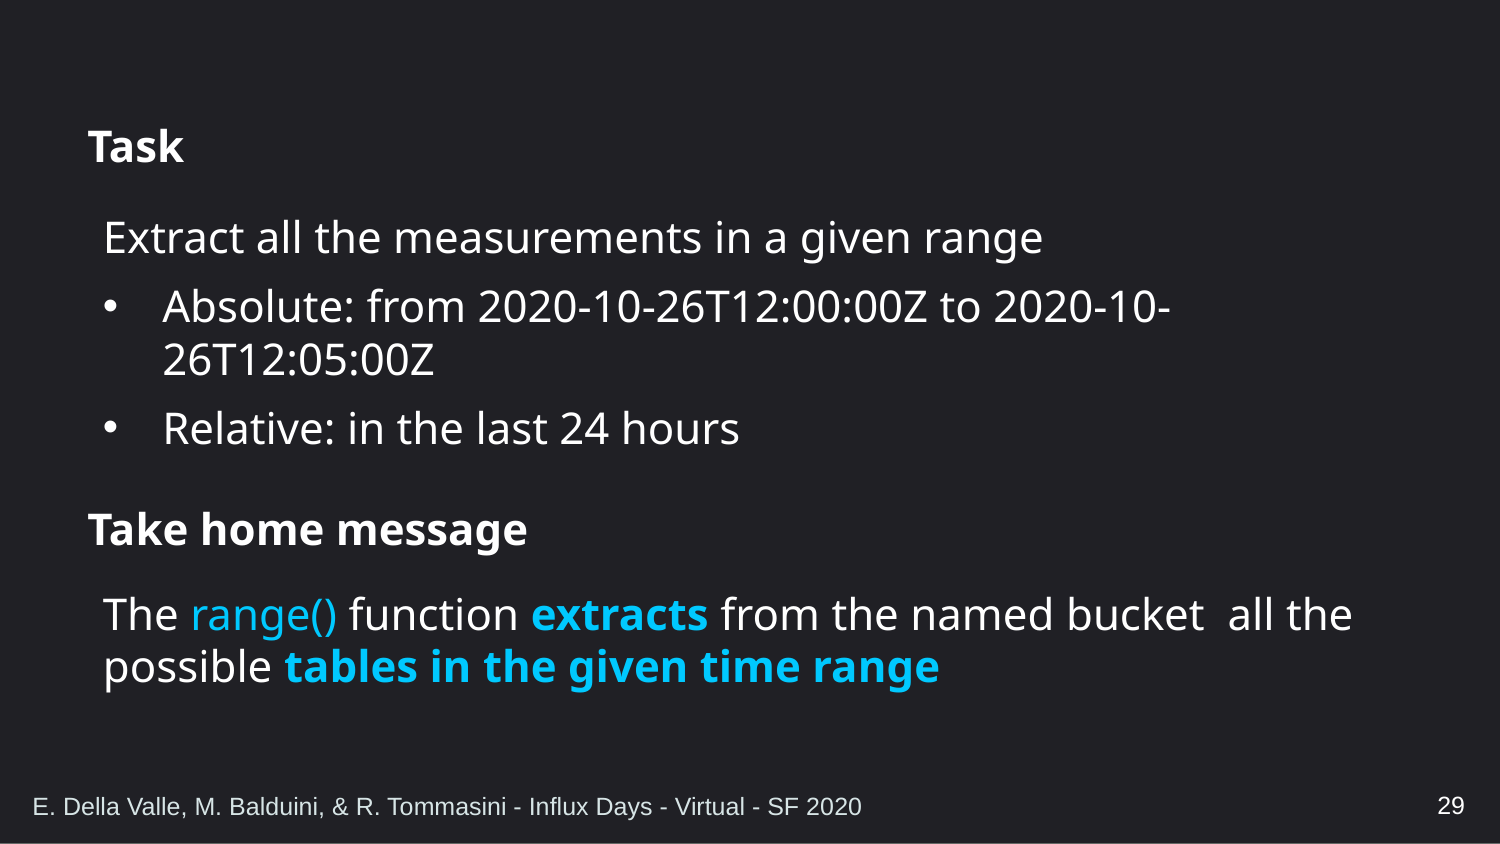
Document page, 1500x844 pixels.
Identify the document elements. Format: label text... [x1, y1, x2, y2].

text_box Take home message [76, 483, 1423, 580]
footer E. Della Valle, M. Balduini, & R. Tommasini - Influx Days - Virtual - SF 2020 [17, 783, 1135, 828]
slide_number 29 [1142, 782, 1481, 828]
list Extract all the measurements in a given range Absolute: from 2020-10-26T12:00:00Z to 2020-10-26T12:05:00Z Relative: in the last 24 hours [76, 204, 1423, 482]
title Task [76, 99, 1423, 196]
text_box The range() function extracts from the named bucket all the possible tables in the given time range [76, 580, 1423, 697]
